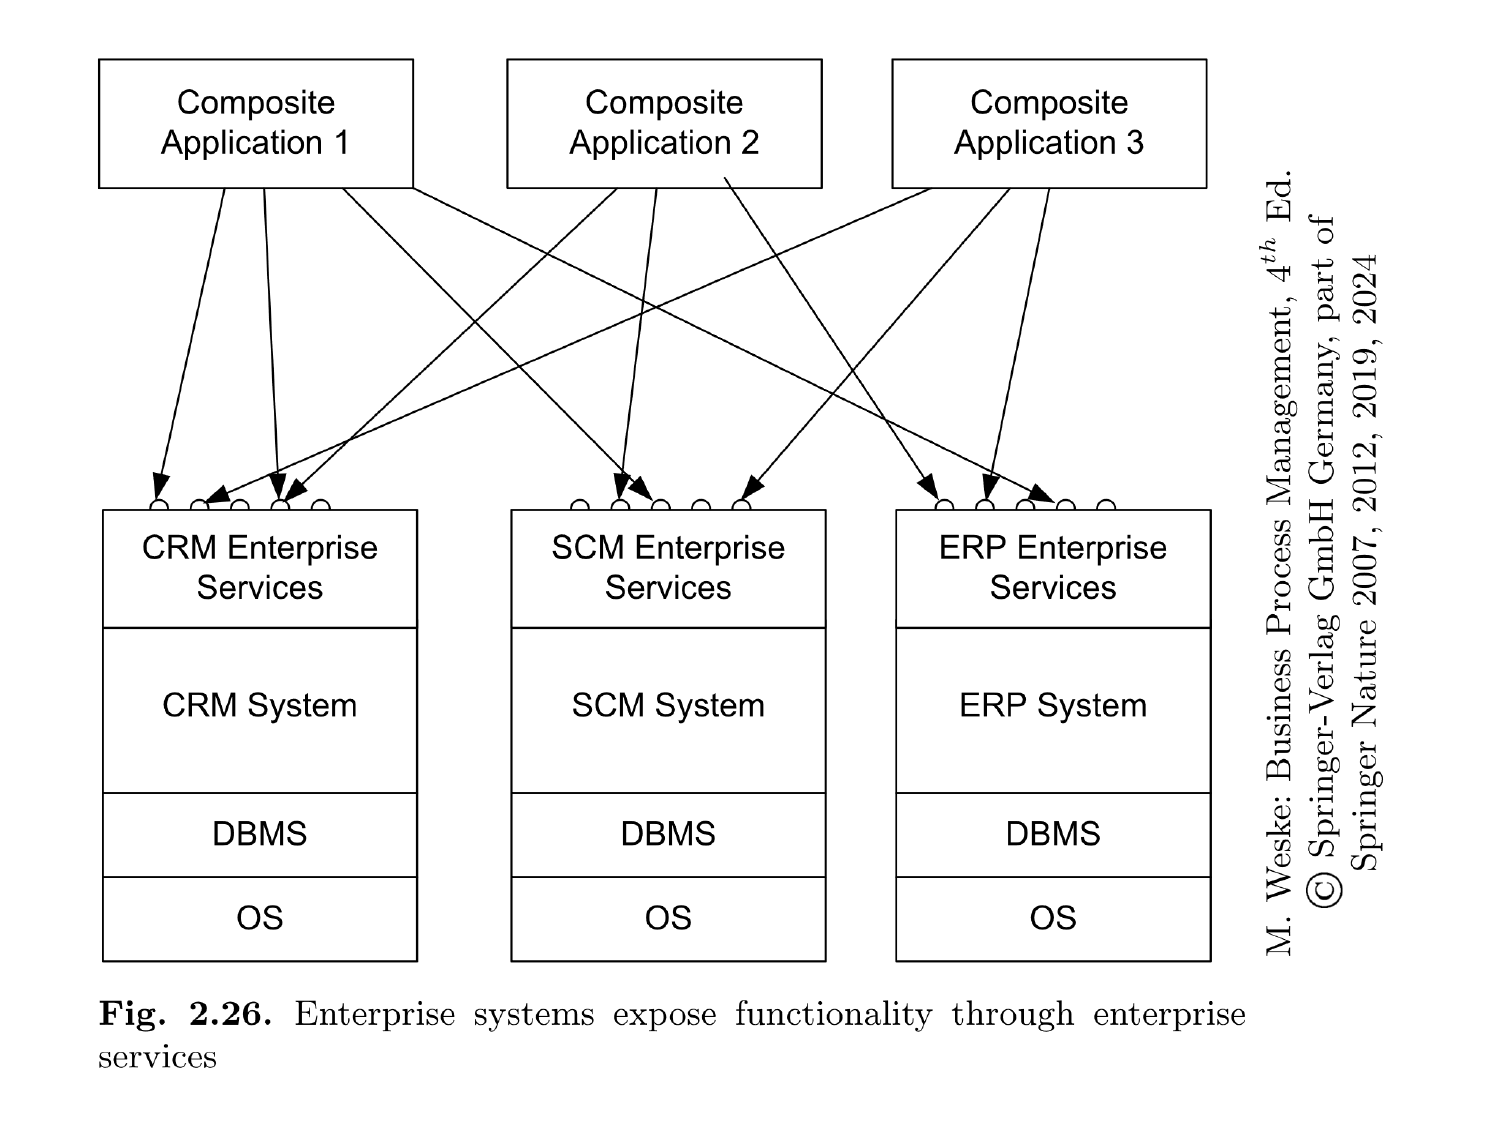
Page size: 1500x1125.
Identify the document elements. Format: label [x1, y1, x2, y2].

picture [95, 56, 1405, 1069]
